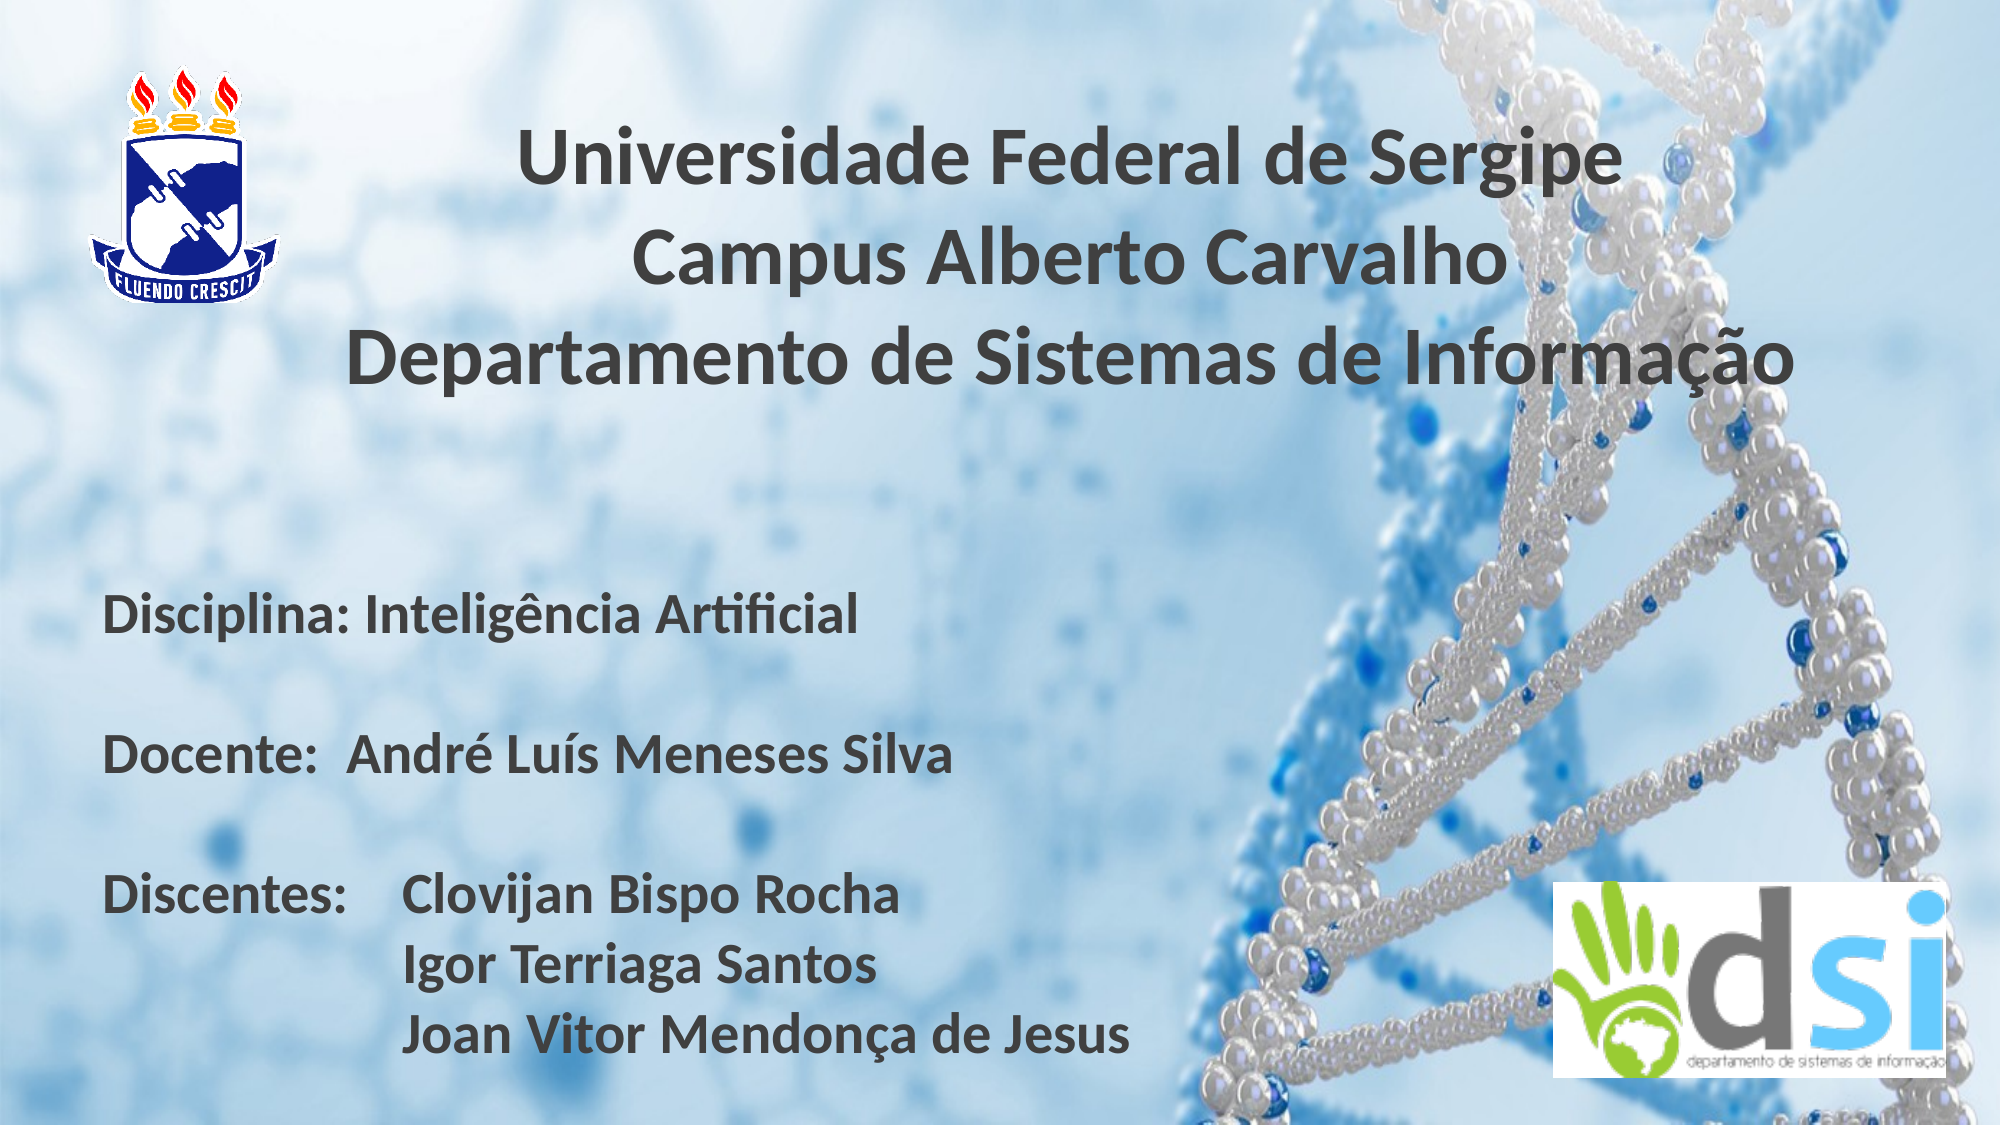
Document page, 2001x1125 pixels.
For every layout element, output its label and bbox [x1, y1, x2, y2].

text_box [87, 65, 1840, 412]
picture [0, 0, 2000, 1125]
